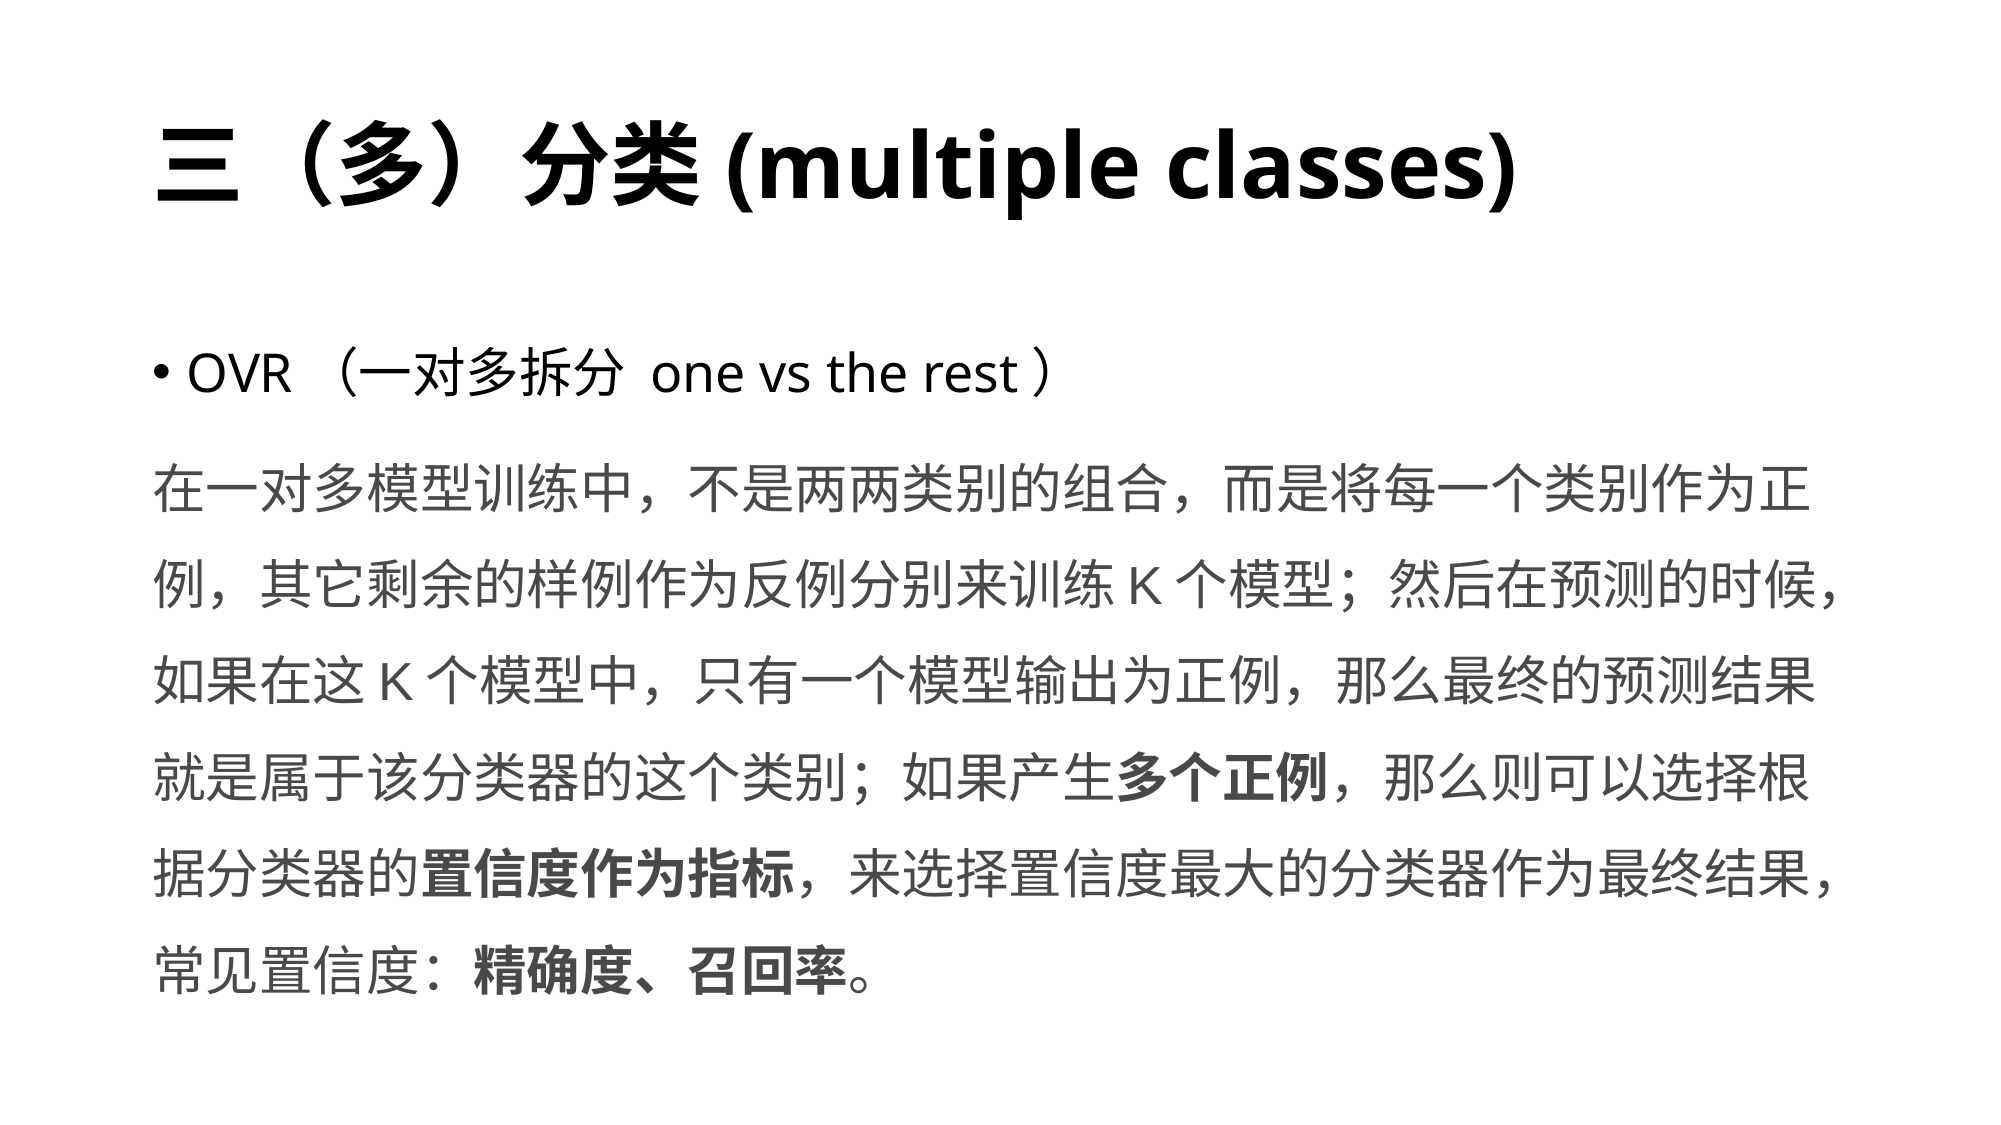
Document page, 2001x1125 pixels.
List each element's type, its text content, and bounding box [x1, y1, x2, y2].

list OVR（一对多拆分 one vs the rest） 在一对多模型训练中，不是两两类别的组合，而是将每一个类别作为正例，其它剩余的样例作为反例分别来训练K个模型；然后在预测的时候，如果在这K个模型中，只有一个模型输出为正例，那么最终的预测结果就是属于该分类器的这个类别；如果产生多个正例，那么则可以选择根据分类器的置信度作为指标，来选择置信度最大的分类器作为最终结果，常见置信度：精确度、召回率。 [137, 299, 1863, 1014]
title 三（多）分类(multiple classes) [137, 59, 1863, 278]
